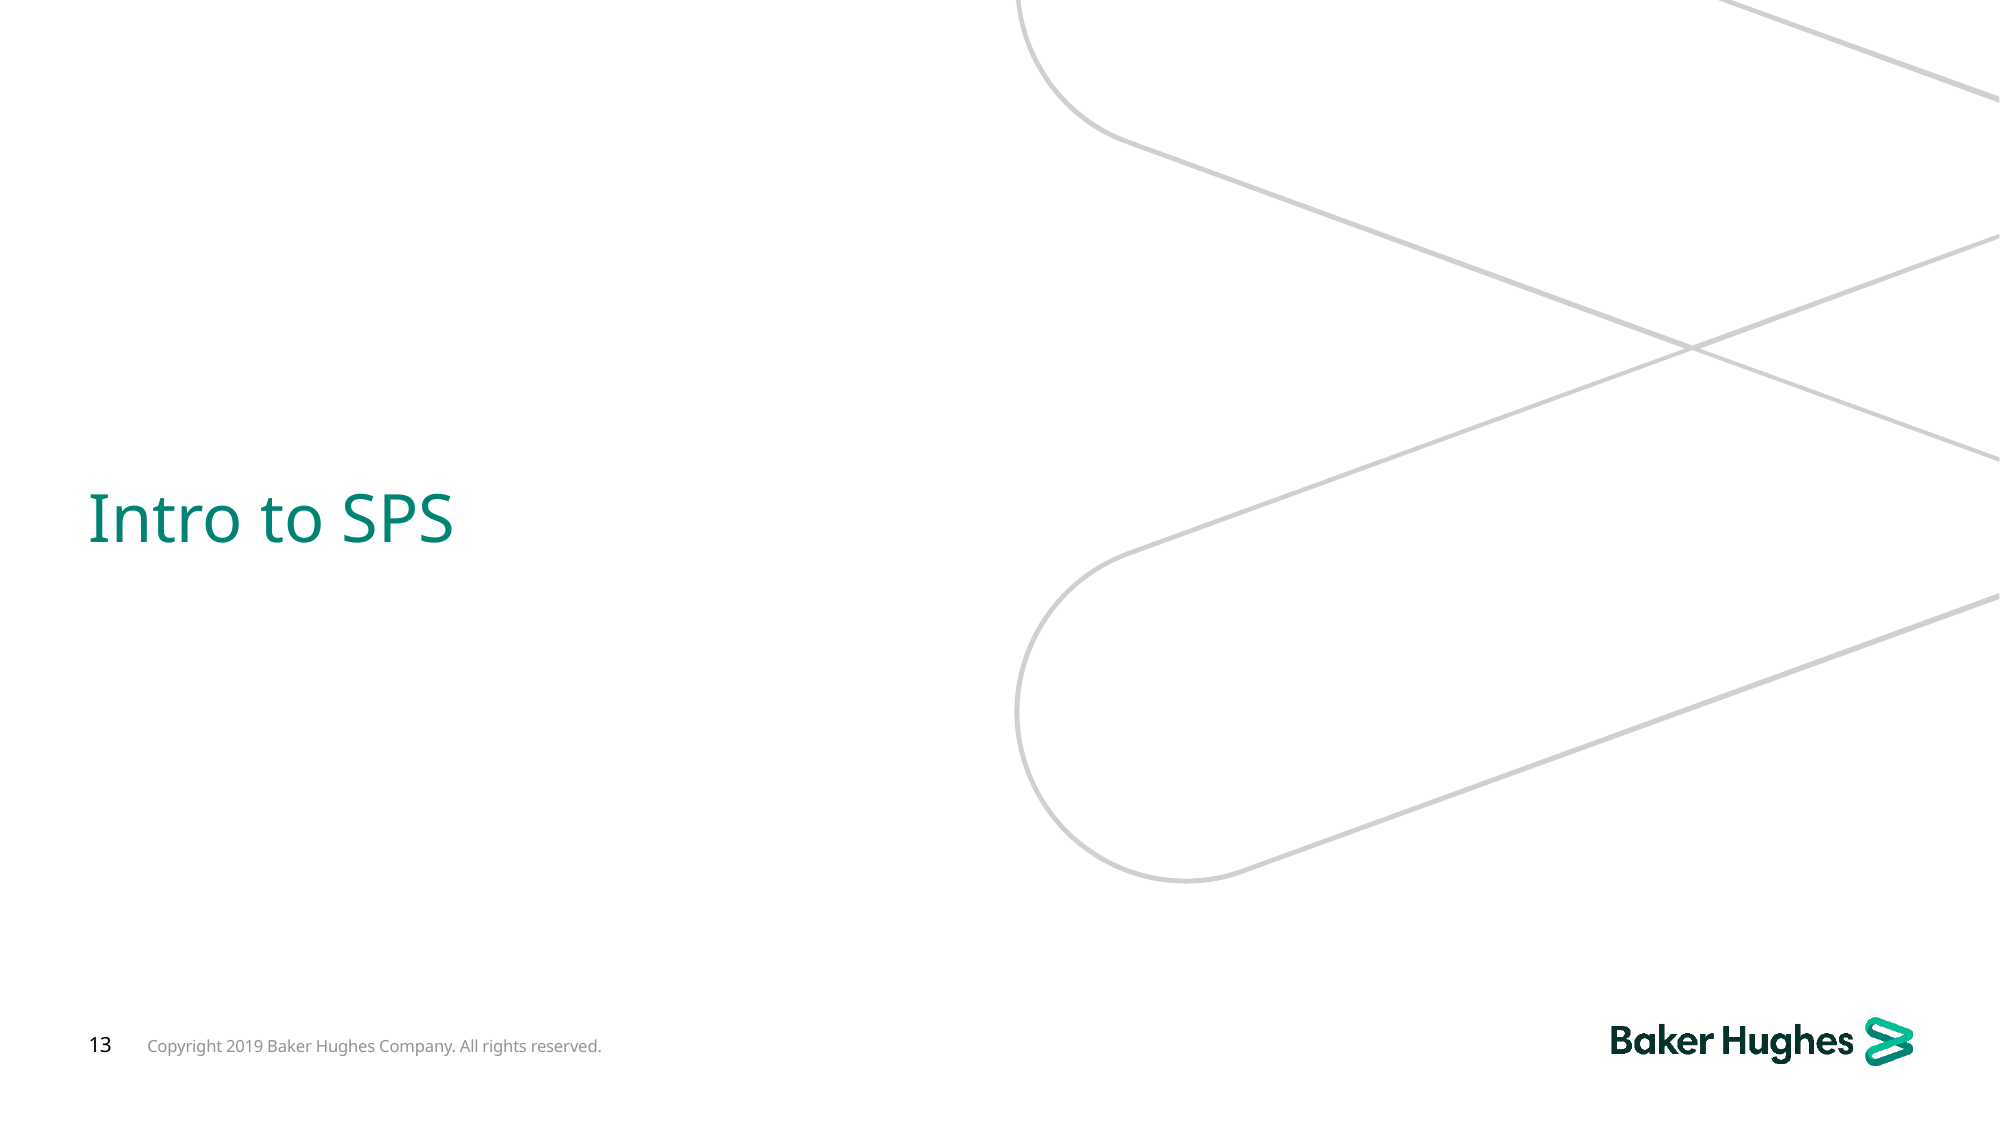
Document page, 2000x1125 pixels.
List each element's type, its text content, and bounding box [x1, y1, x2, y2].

footer Copyright 2019 Baker Hughes Company. All rights reserved. [147, 1033, 1513, 1059]
slide_number 13 [88, 1033, 131, 1059]
title Intro to SPS [88, 483, 1911, 558]
picture [1583, 989, 1941, 1094]
